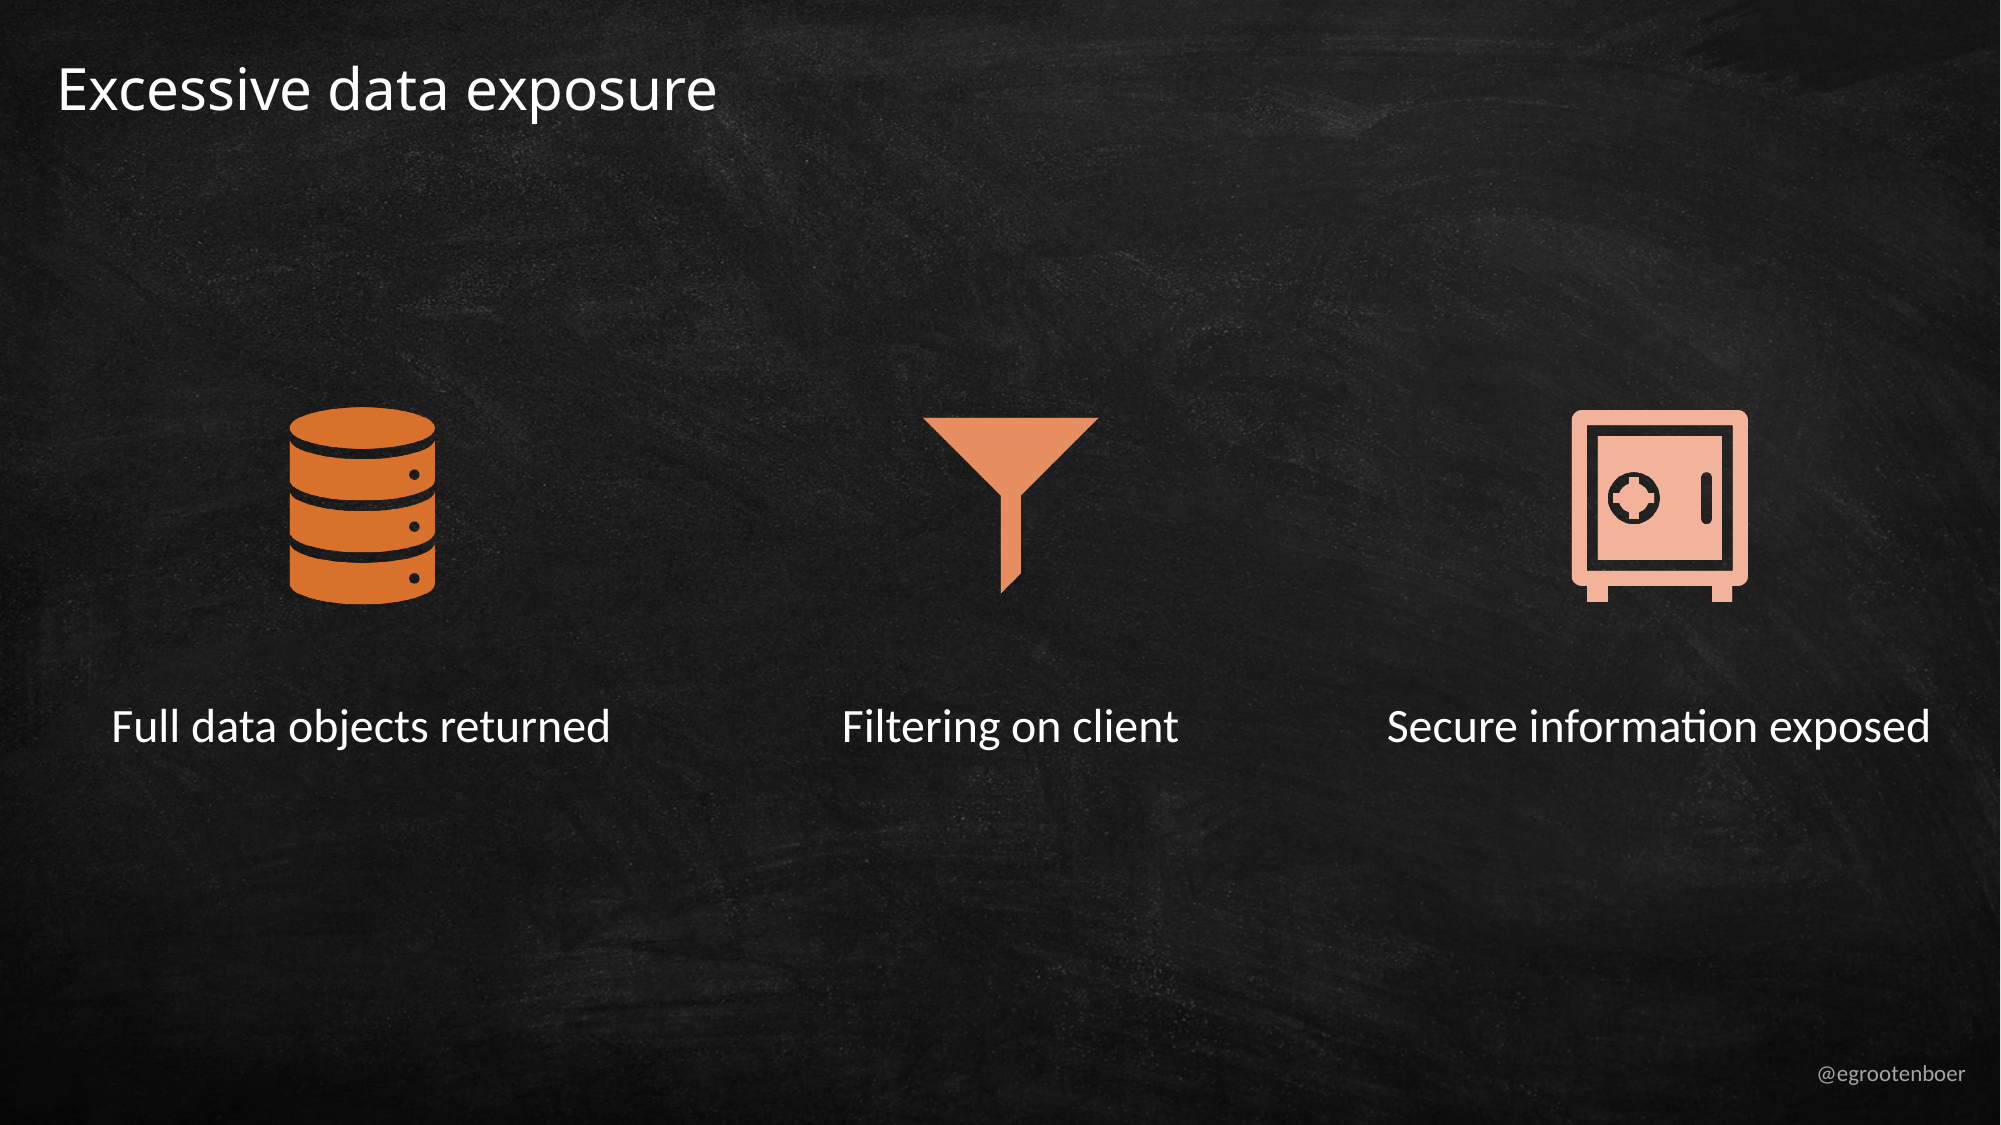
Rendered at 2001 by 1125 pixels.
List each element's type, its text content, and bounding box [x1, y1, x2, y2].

picture [0, 0, 2001, 1125]
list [41, 180, 1981, 1014]
title Excessive data exposure [41, 12, 1981, 172]
